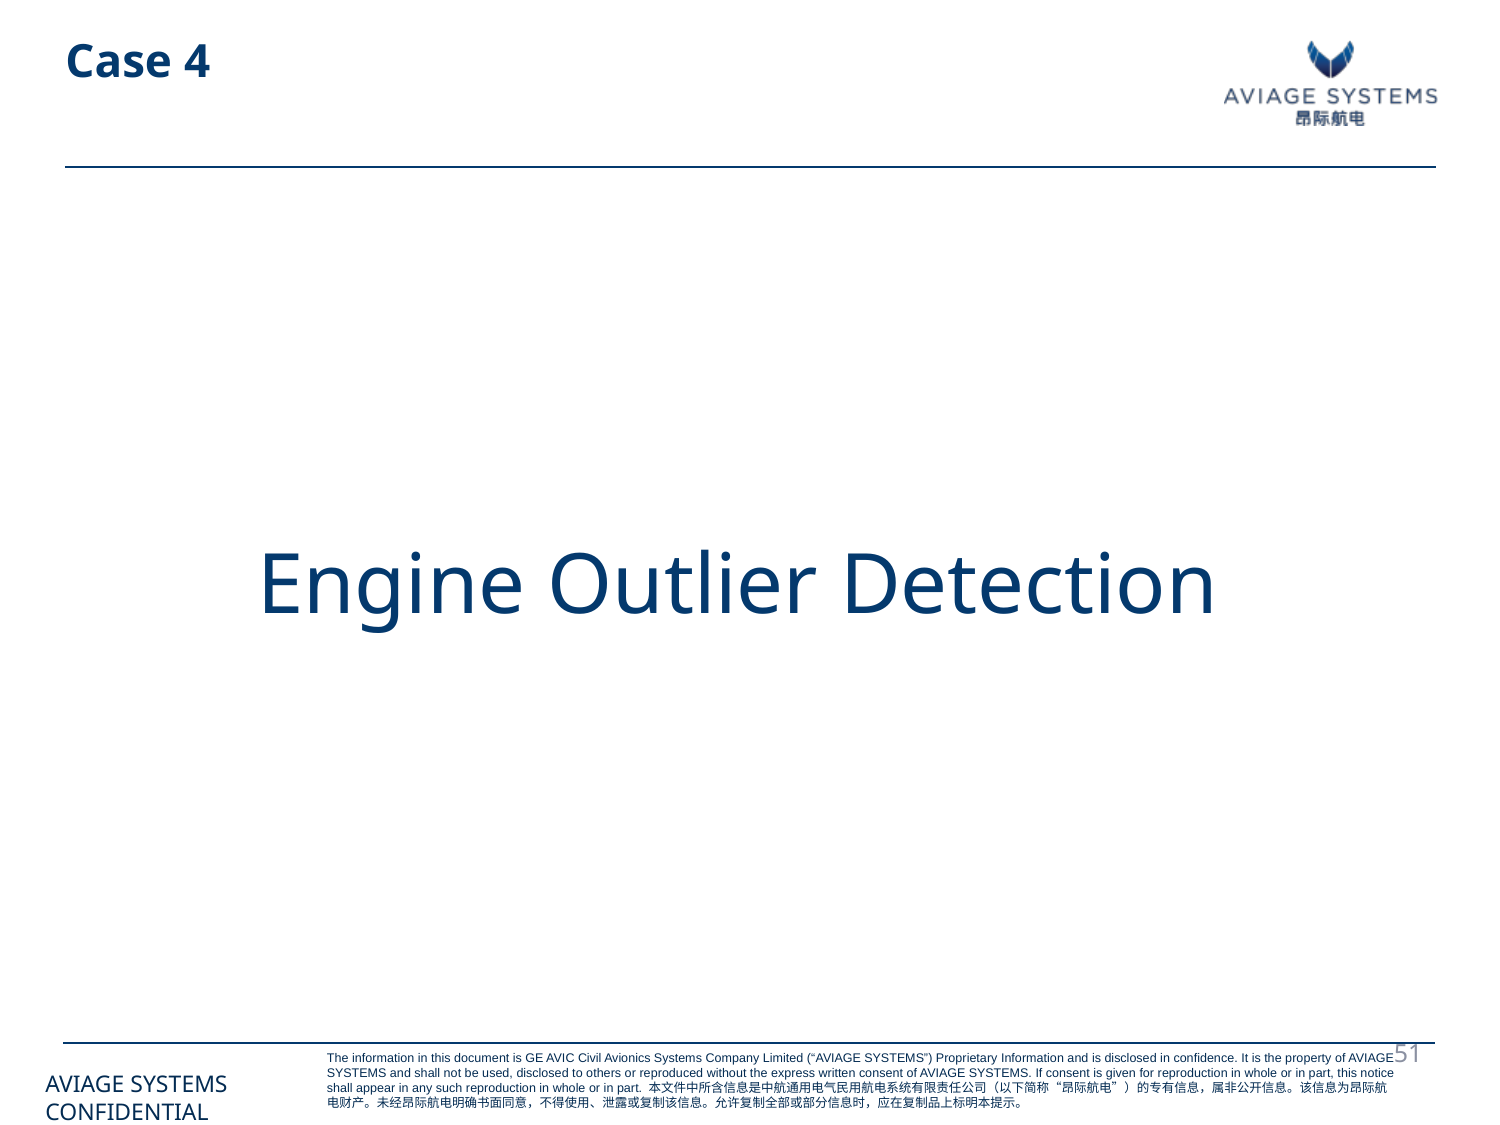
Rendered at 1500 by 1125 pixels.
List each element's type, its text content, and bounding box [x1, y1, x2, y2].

title Case 4 [65, 40, 750, 161]
list Engine Outlier Detection [63, 208, 1435, 1006]
picture [1224, 0, 1500, 126]
